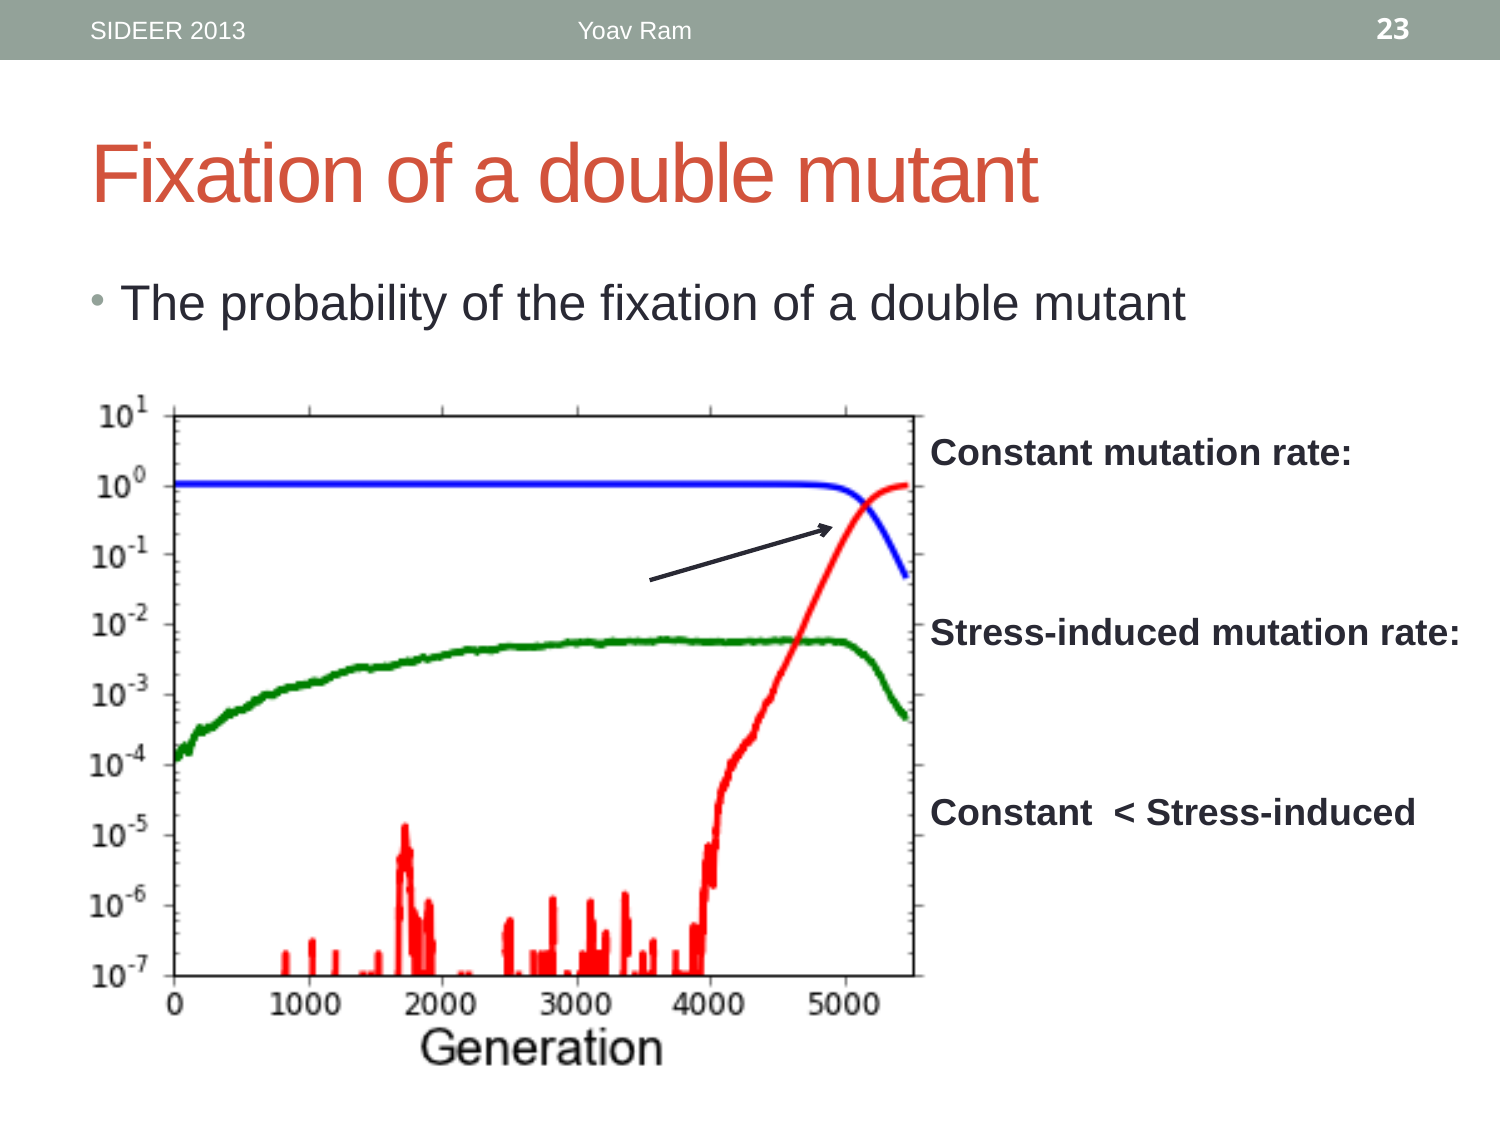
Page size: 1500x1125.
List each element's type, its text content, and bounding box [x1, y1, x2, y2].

slide_number SIDEER 2013 [75, 3, 550, 57]
picture [65, 373, 941, 1086]
slide_number 23 [1250, 3, 1425, 57]
footer Yoav Ram [562, 3, 1238, 57]
title Fixation of a double mutant [75, 87, 1425, 250]
list The probability of the fixation of a double mutant [75, 262, 1425, 1063]
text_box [649, 526, 834, 581]
